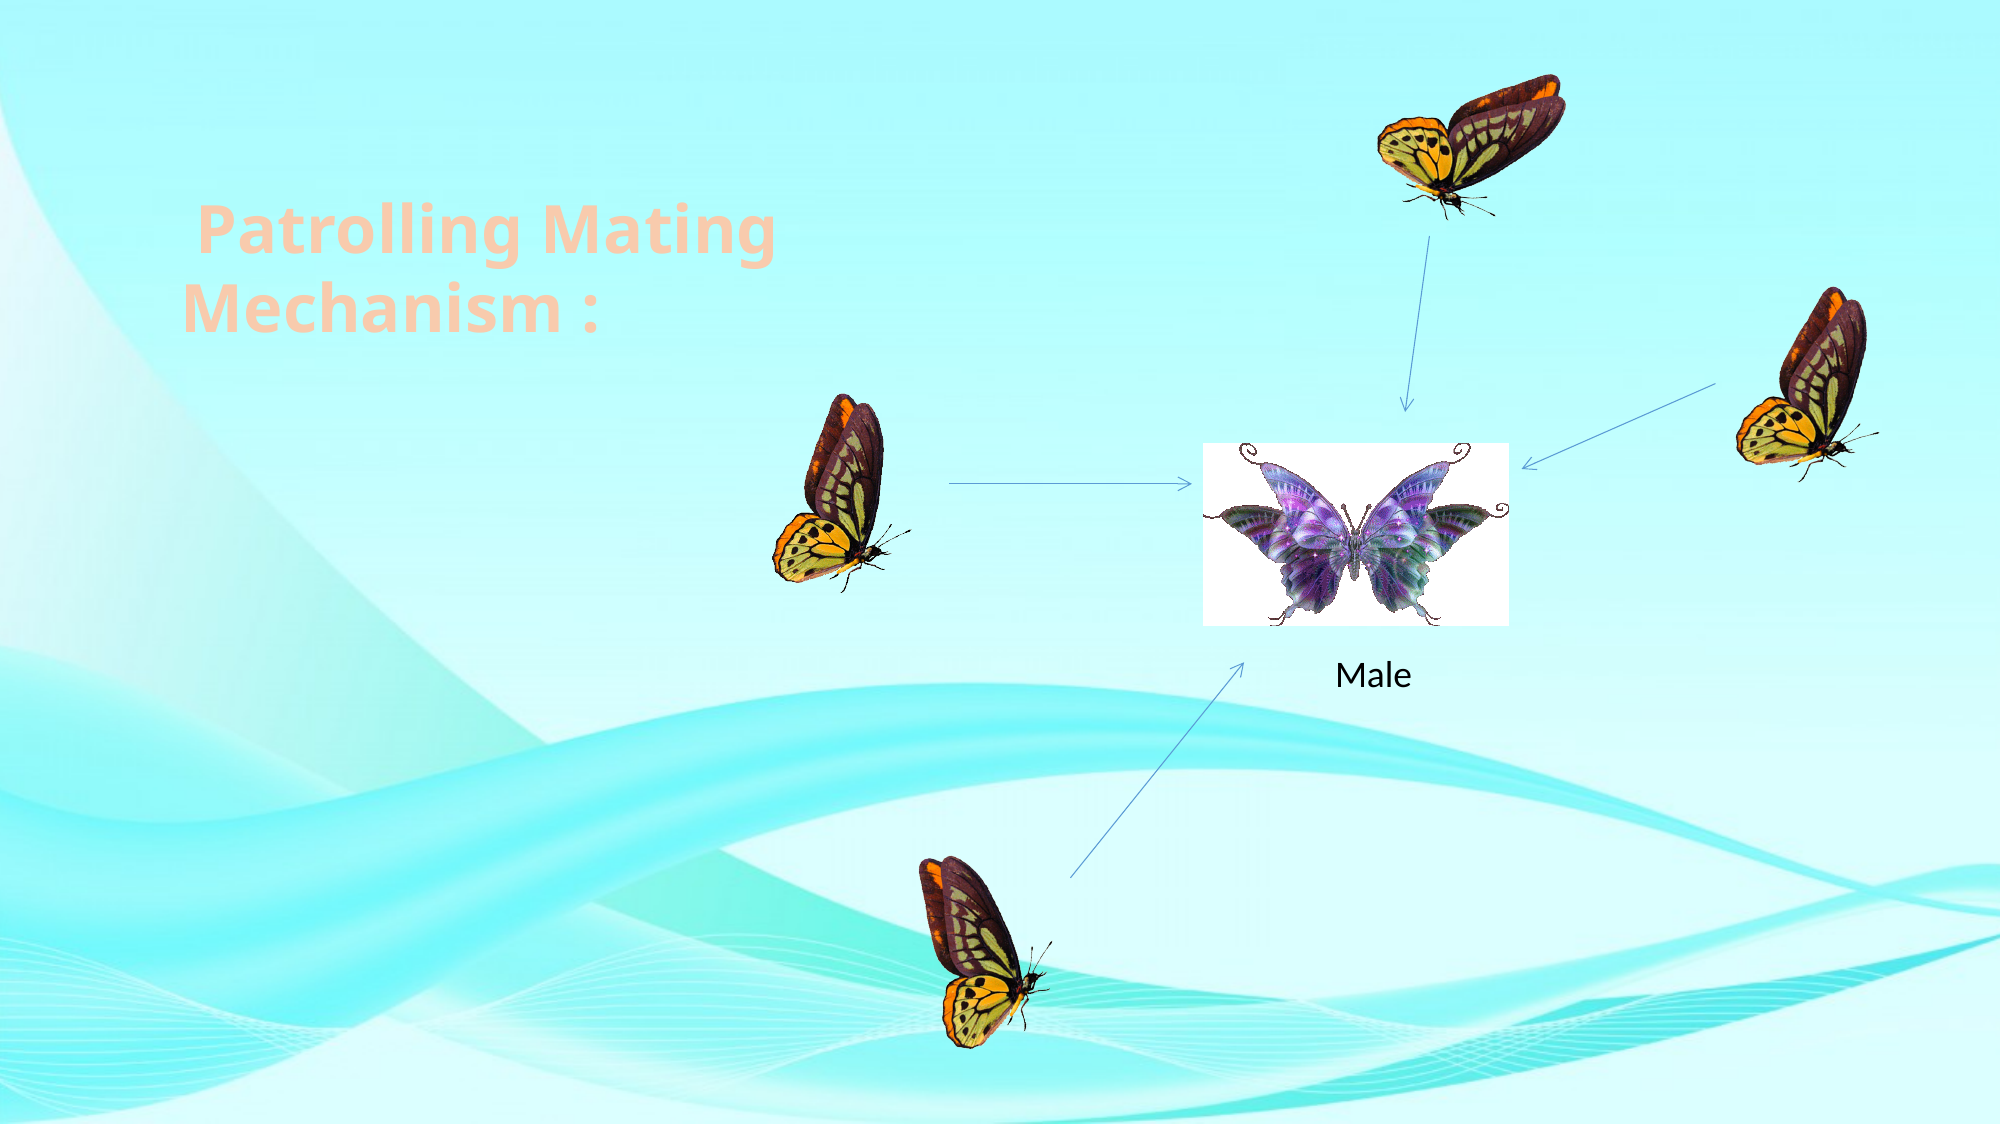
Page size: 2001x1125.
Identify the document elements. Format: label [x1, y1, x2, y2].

text_box [1405, 236, 1430, 412]
text_box [1521, 383, 1716, 469]
picture [0, 0, 2000, 1124]
text_box [1070, 662, 1245, 878]
